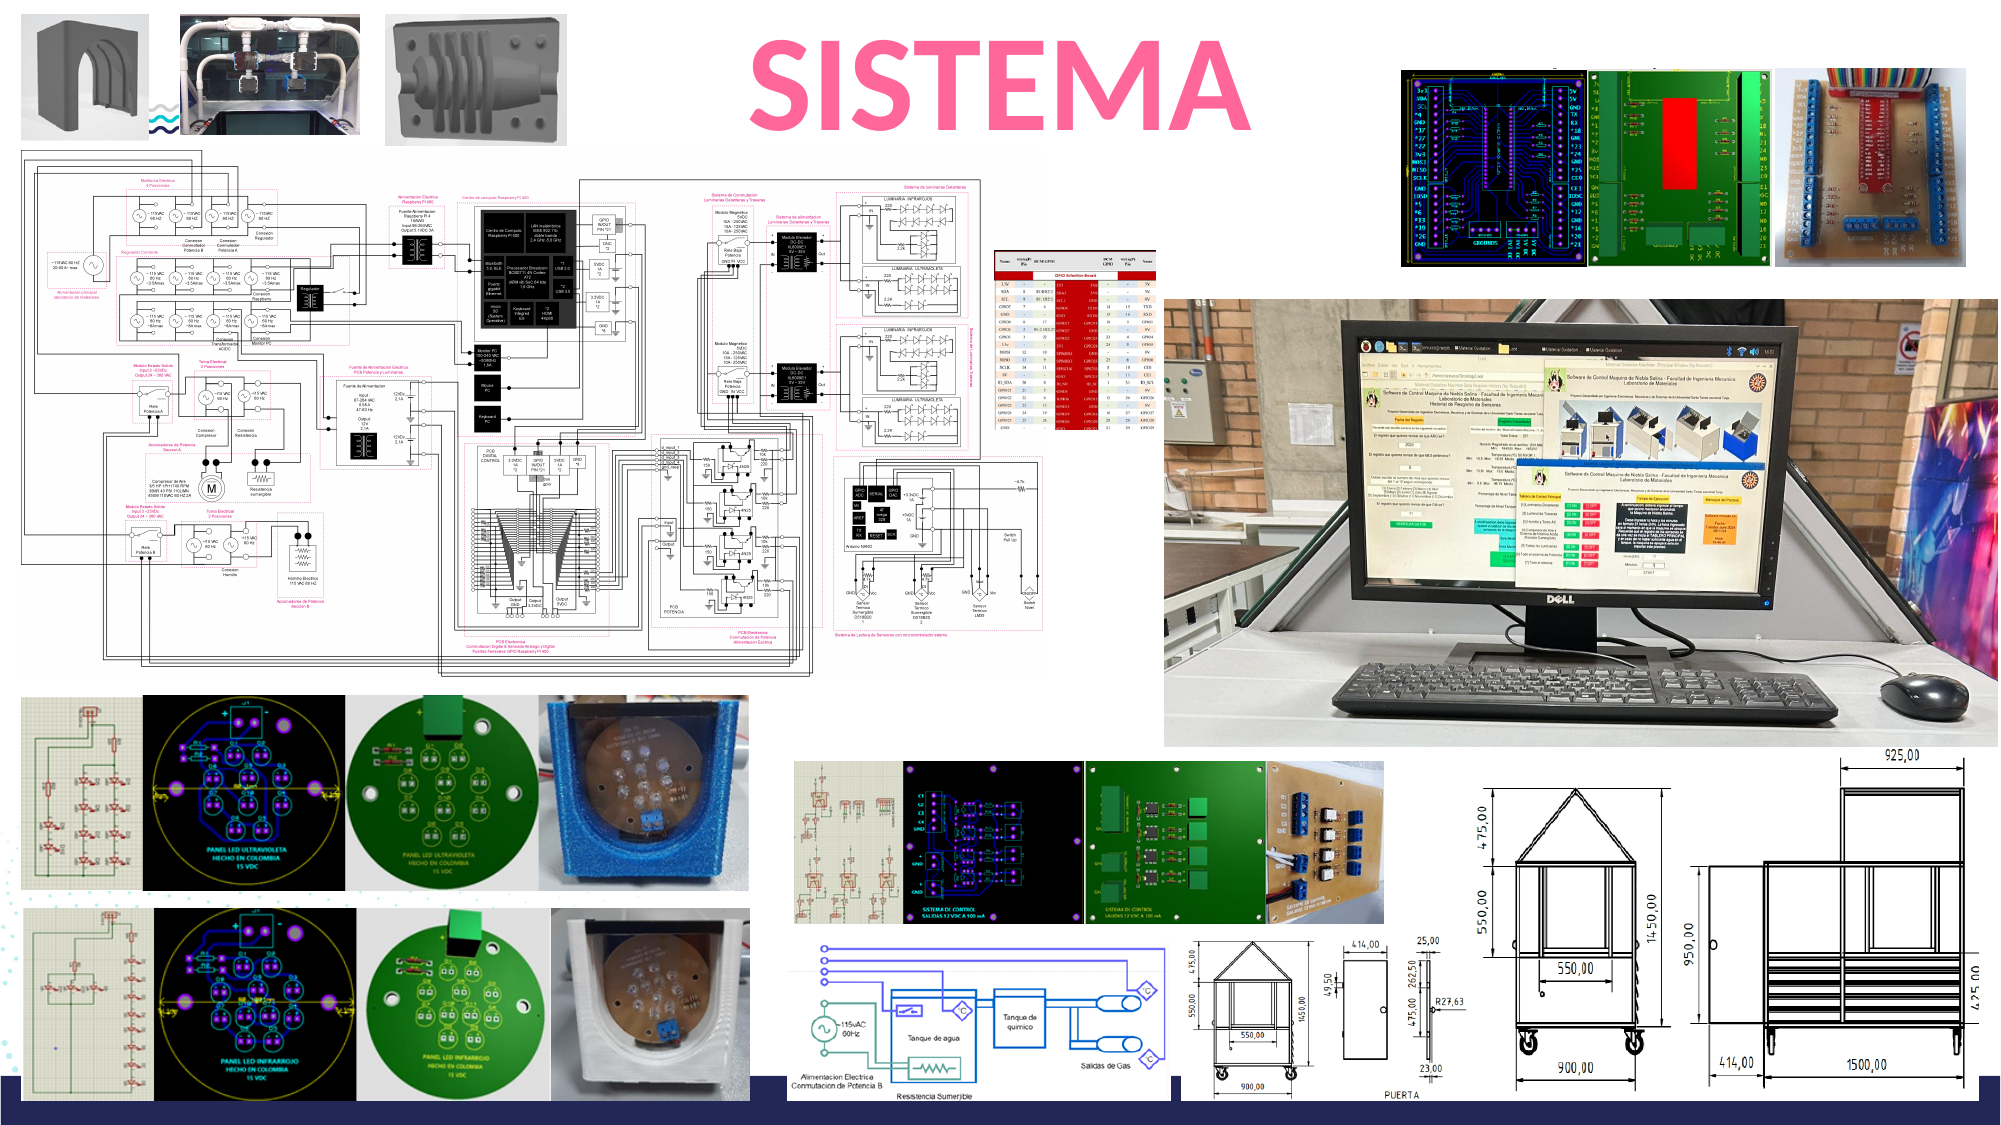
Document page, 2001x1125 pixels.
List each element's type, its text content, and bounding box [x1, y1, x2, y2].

picture [0, 0, 2001, 1125]
text_box SISTEMA [732, 0, 1267, 166]
